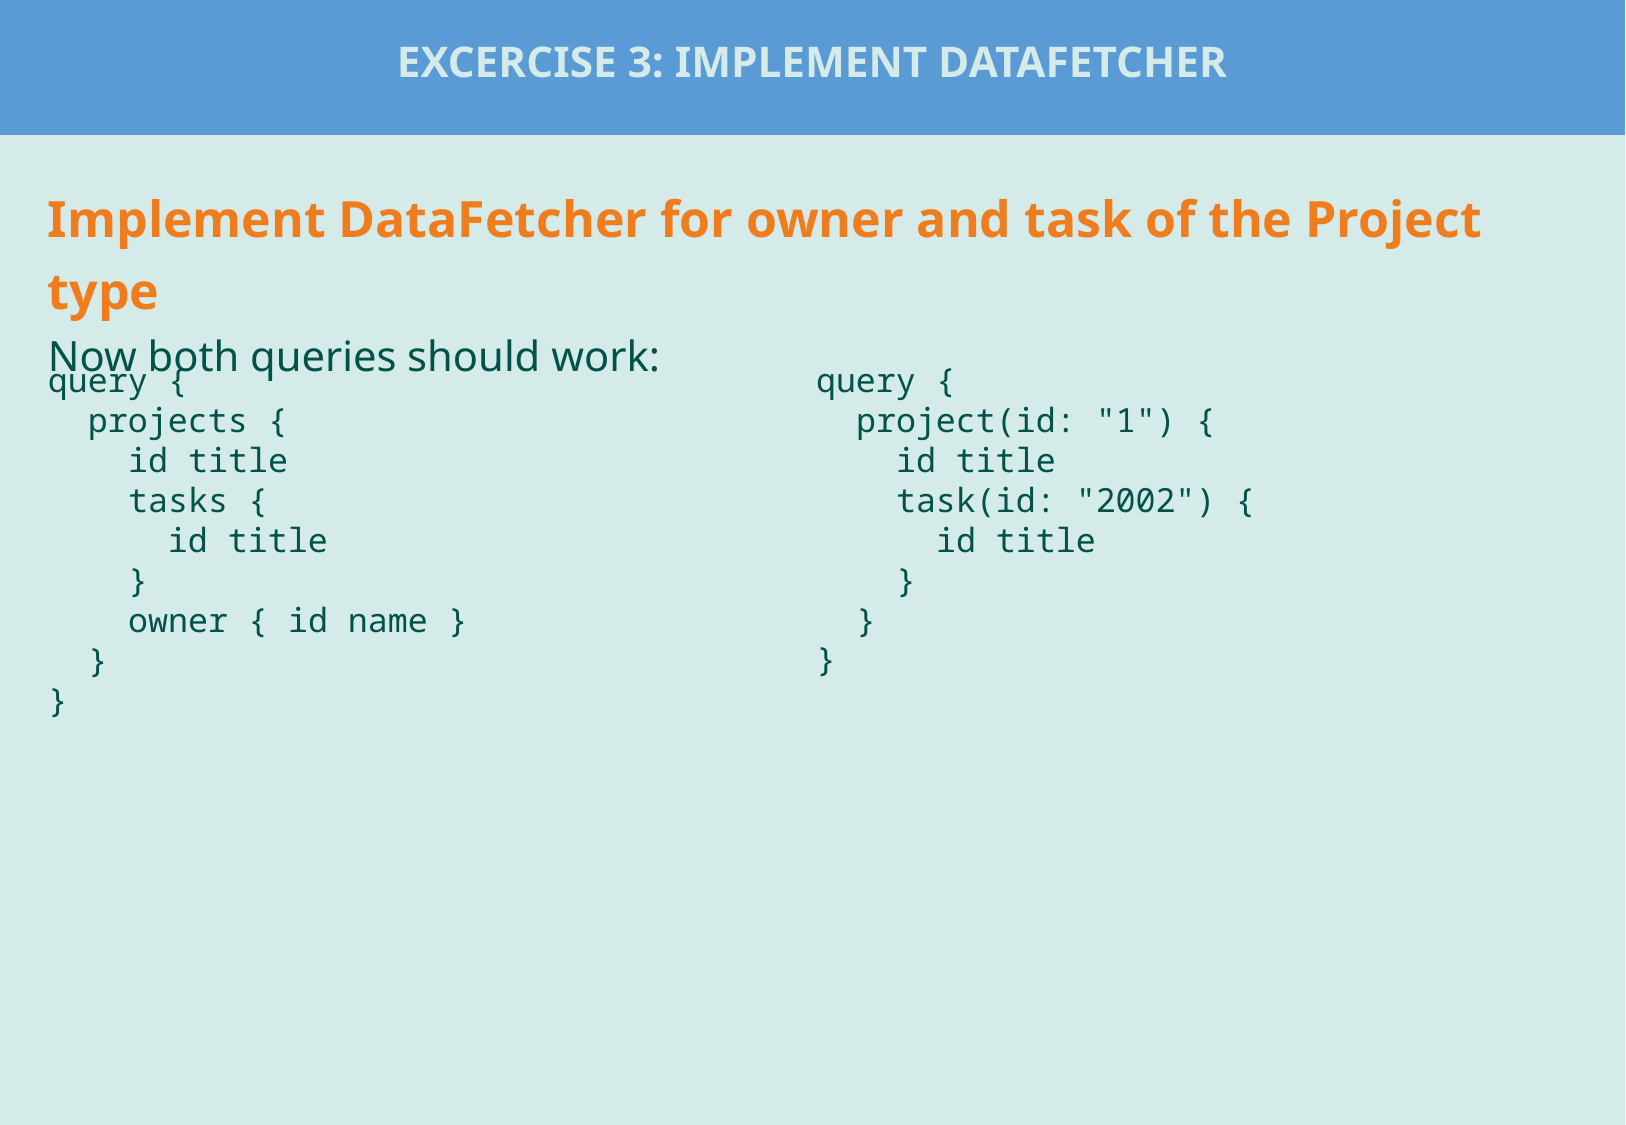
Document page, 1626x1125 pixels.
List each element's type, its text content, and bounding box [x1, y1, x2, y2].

text_box Implement DataFetcher for owner and task of the Project type Now both queries should work: [33, 168, 1594, 939]
text_box [0, 127, 1625, 136]
title Excercise 3: Implement DataFetcher [0, 0, 1625, 127]
text_box query { projects { id title tasks { id title } owner { id name } } } [33, 352, 685, 727]
text_box query { project(id: "1") { id title task(id: "2002") { id title } } } [801, 351, 1349, 686]
